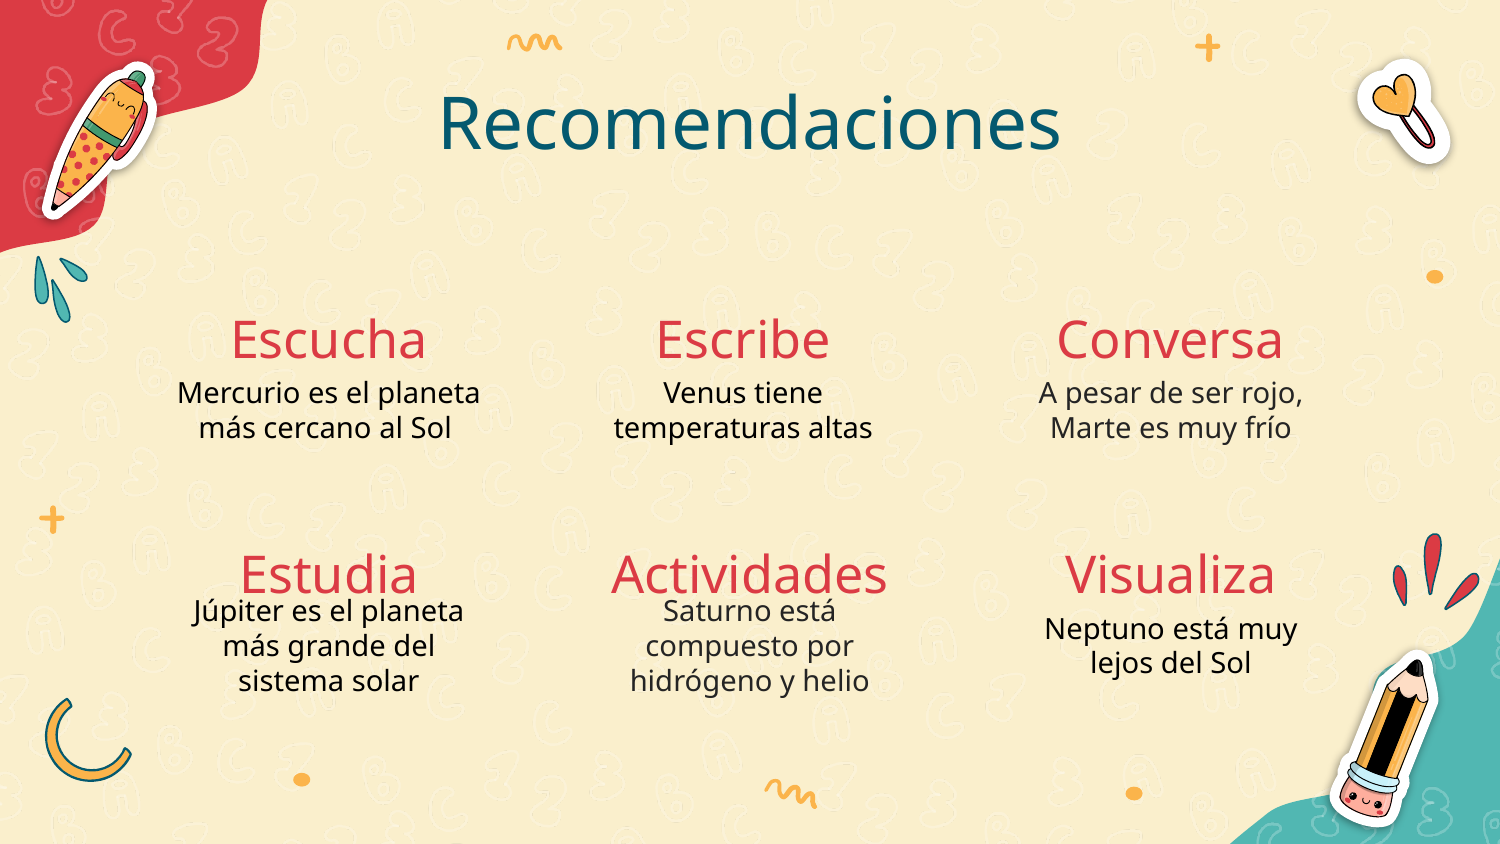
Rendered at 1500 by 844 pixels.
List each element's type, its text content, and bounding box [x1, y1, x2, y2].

subtitle A pesar de ser rojo, Marte es muy frío [1002, 370, 1340, 450]
subtitle Júpiter es el planeta más grande del sistema solar [160, 605, 498, 685]
title Escucha [160, 305, 498, 369]
title Escribe [574, 305, 912, 369]
subtitle Saturno está compuesto por hidrógeno y helio [581, 605, 919, 685]
title Estudia [160, 540, 498, 605]
subtitle Mercurio es el planeta más cercano al Sol [160, 369, 498, 450]
title Actividades [581, 540, 919, 605]
subtitle Neptuno está muy lejos del Sol [1002, 606, 1340, 685]
title Recomendaciones [118, 72, 1382, 167]
title Visualiza [1002, 540, 1340, 606]
subtitle Venus tiene temperaturas altas [574, 369, 912, 450]
title Conversa [1002, 305, 1340, 370]
picture [0, 0, 1500, 844]
